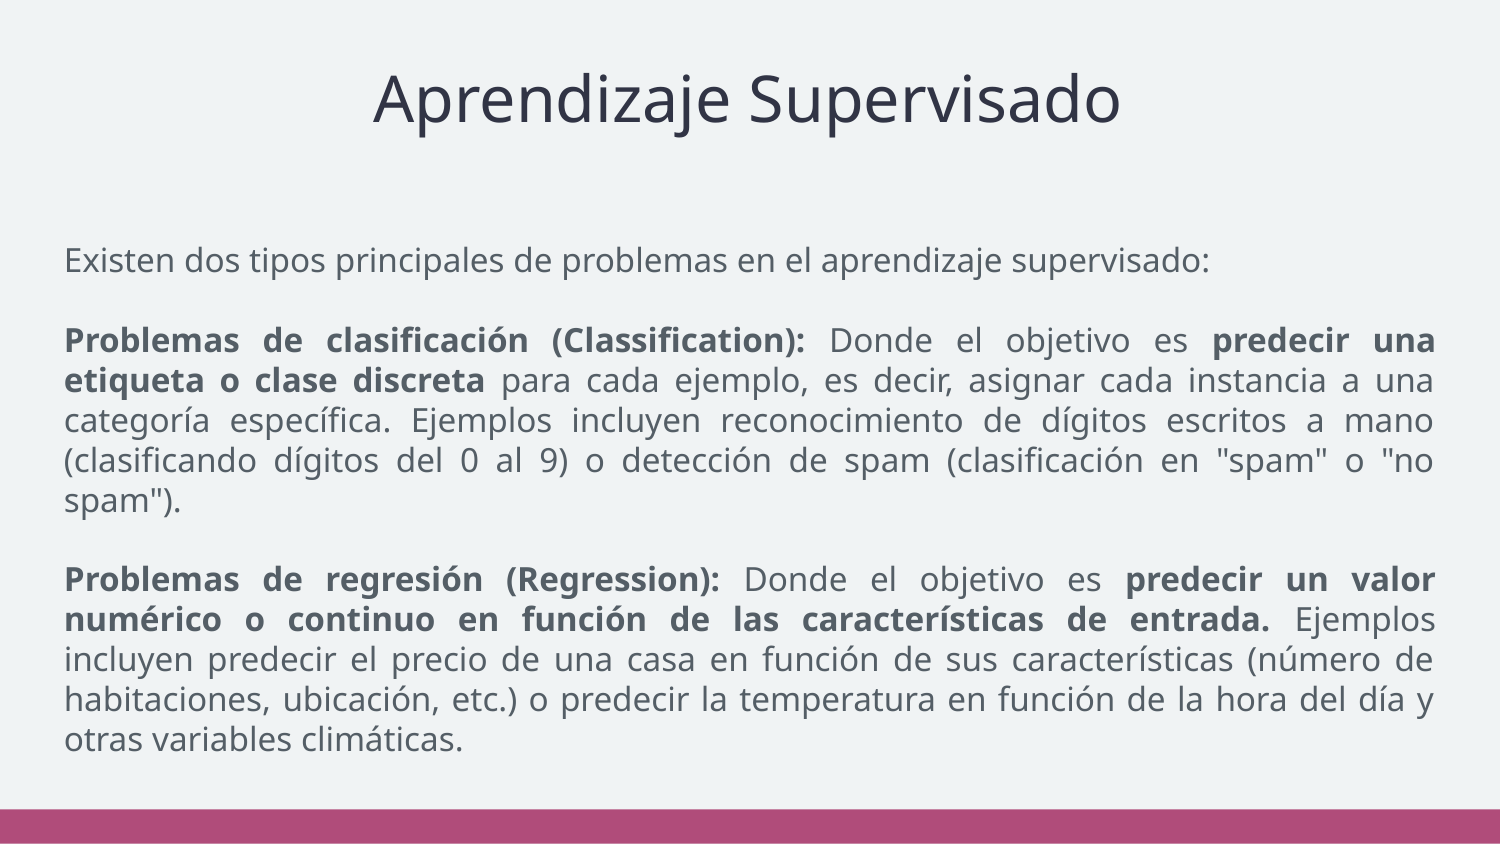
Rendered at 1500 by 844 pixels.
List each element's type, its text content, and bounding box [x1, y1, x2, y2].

subtitle Existen dos tipos principales de problemas en el aprendizaje supervisado: Problemas de clasificación (Classification): Donde el objetivo es predecir una etiqueta o clase discreta para cada ejemplo, es decir, asignar cada instancia a una categoría específica. Ejemplos incluyen reconocimiento de dígitos escritos a mano (clasificando dígitos del 0 al 9) o detección de spam (clasificación en "spam" o "no spam"). Problemas de regresión (Regression): Donde el objetivo es predecir un valor numérico o continuo en función de las características de entrada. Ejemplos incluyen predecir el precio de una casa en función de sus características (número de habitaciones, ubicación, etc.) o predecir la temperatura en función de la hora del día y otras variables climáticas. [48, 224, 1452, 725]
title Aprendizaje Supervisado [95, 42, 1401, 168]
